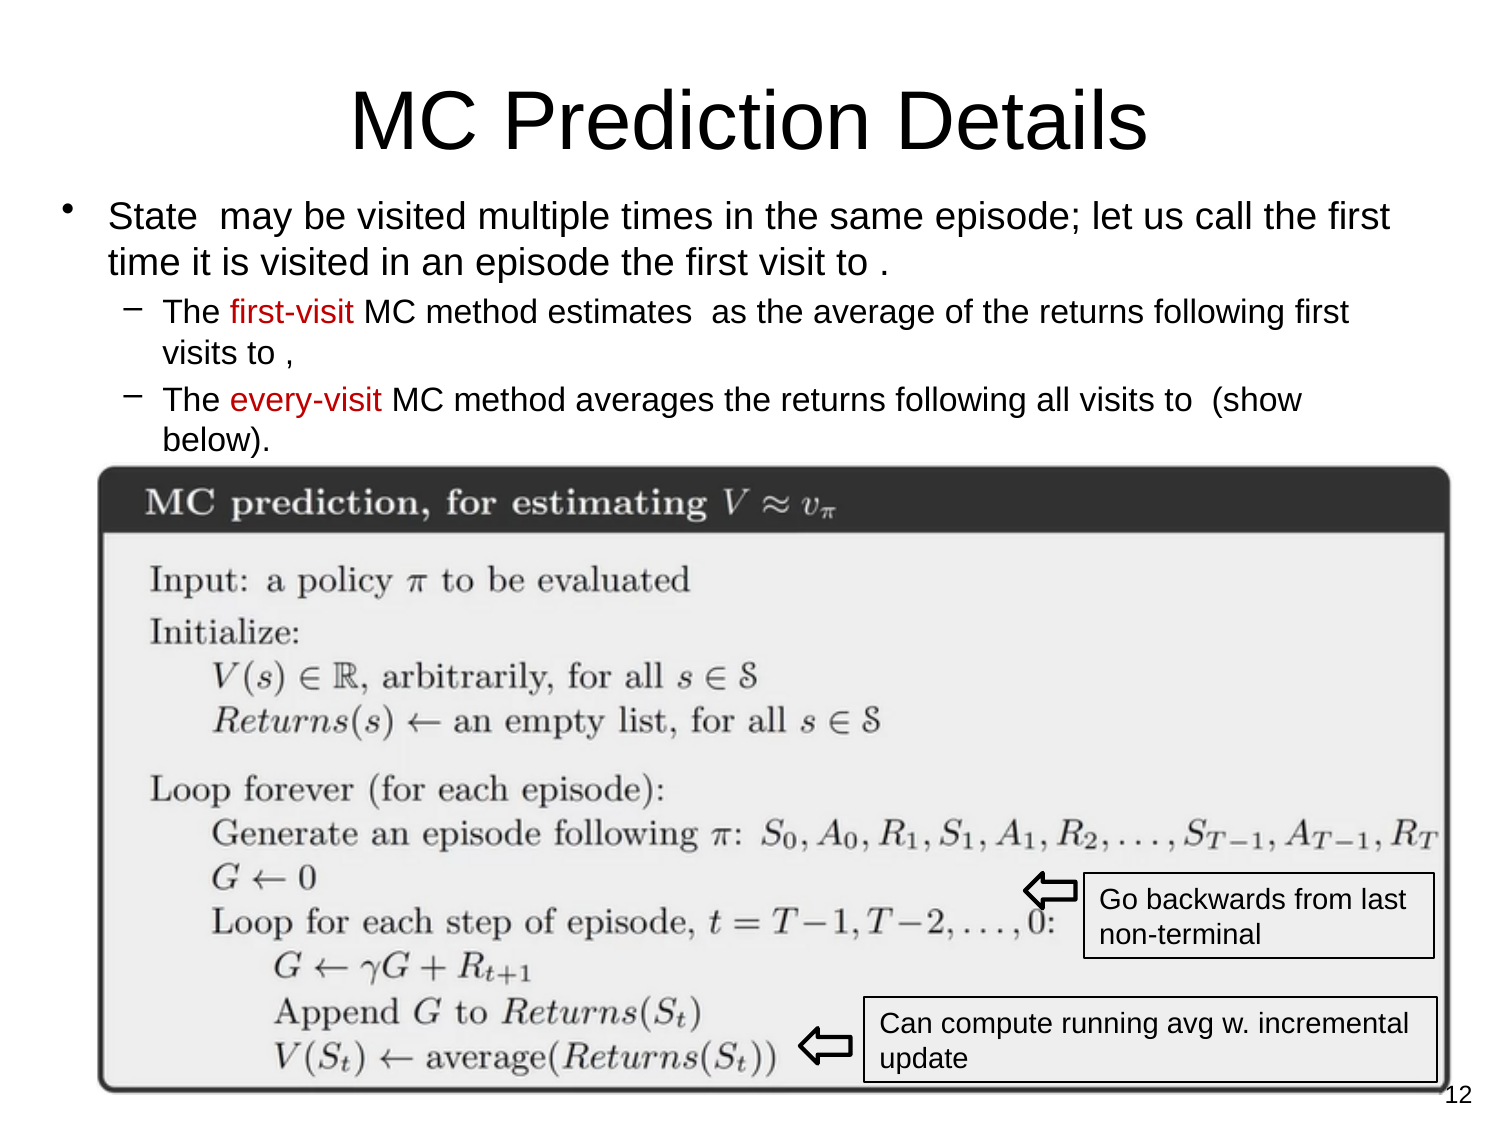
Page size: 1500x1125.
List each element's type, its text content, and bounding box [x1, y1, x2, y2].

title MC Prediction Details [74, 44, 1426, 188]
slide_number 12 [1137, 1070, 1488, 1112]
picture [96, 462, 1454, 1095]
